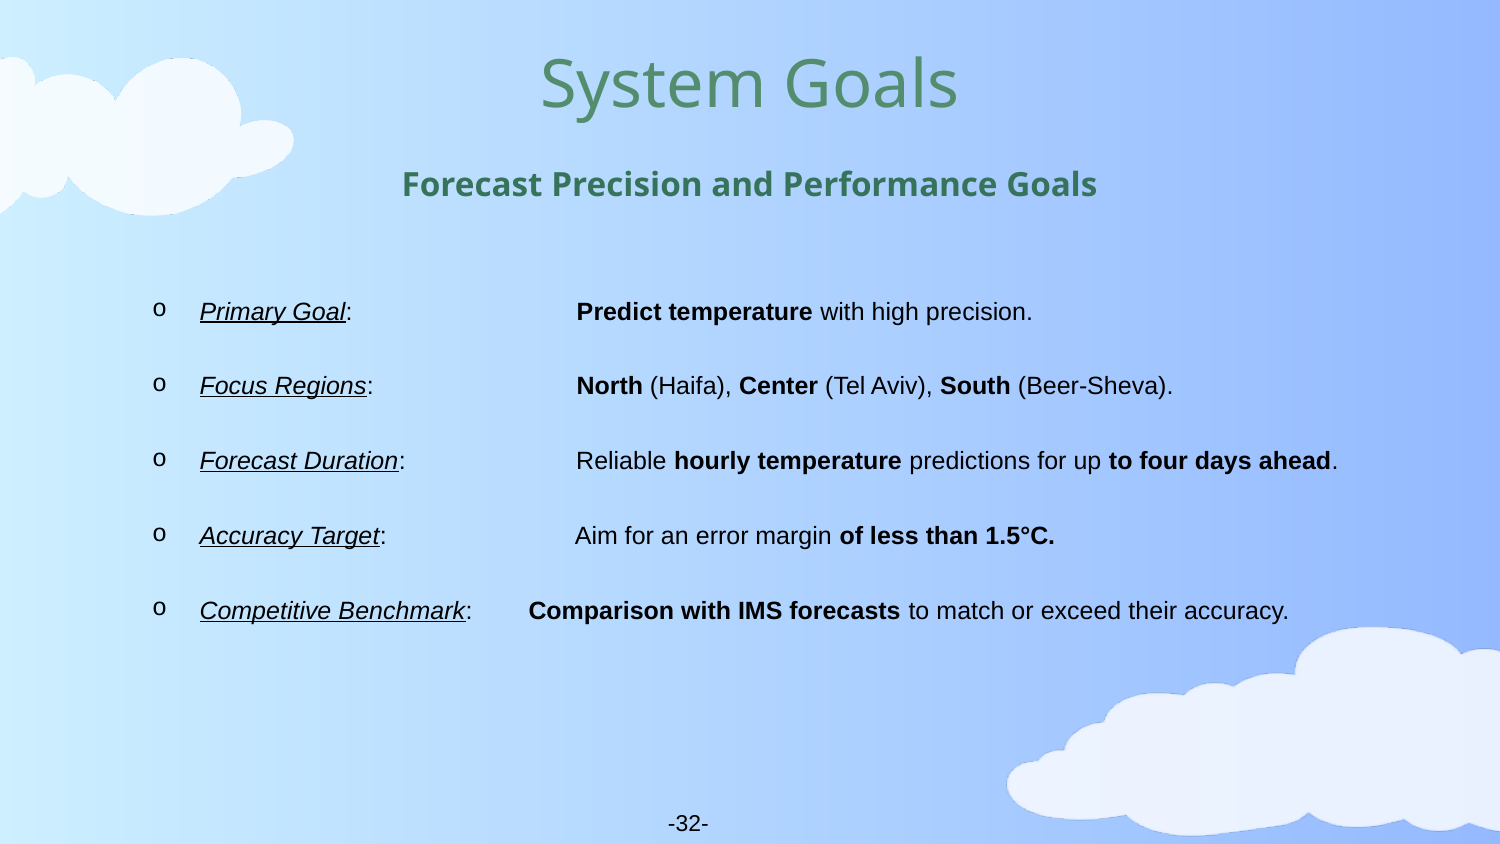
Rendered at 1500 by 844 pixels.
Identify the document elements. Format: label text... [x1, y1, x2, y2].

text_box System Goals [431, 40, 1069, 121]
text_box -32- [653, 800, 728, 844]
text_box Forecast Precision and Performance Goals [266, 154, 1234, 203]
text_box Primary Goal: Predict temperature with high precision. Focus Regions: North (Haifa), Center (Tel Aviv), South (Beer-Sheva). Forecast Duration: Reliable hourly temperature predictions for up to four days ahead. Accuracy Target: Aim for an error margin of less than 1.5°C. Competitive Benchmark: Comparison with IMS forecasts to match or exceed their accuracy. [137, 242, 1415, 632]
text_box [0, 0, 301, 244]
text_box [1004, 625, 1500, 844]
